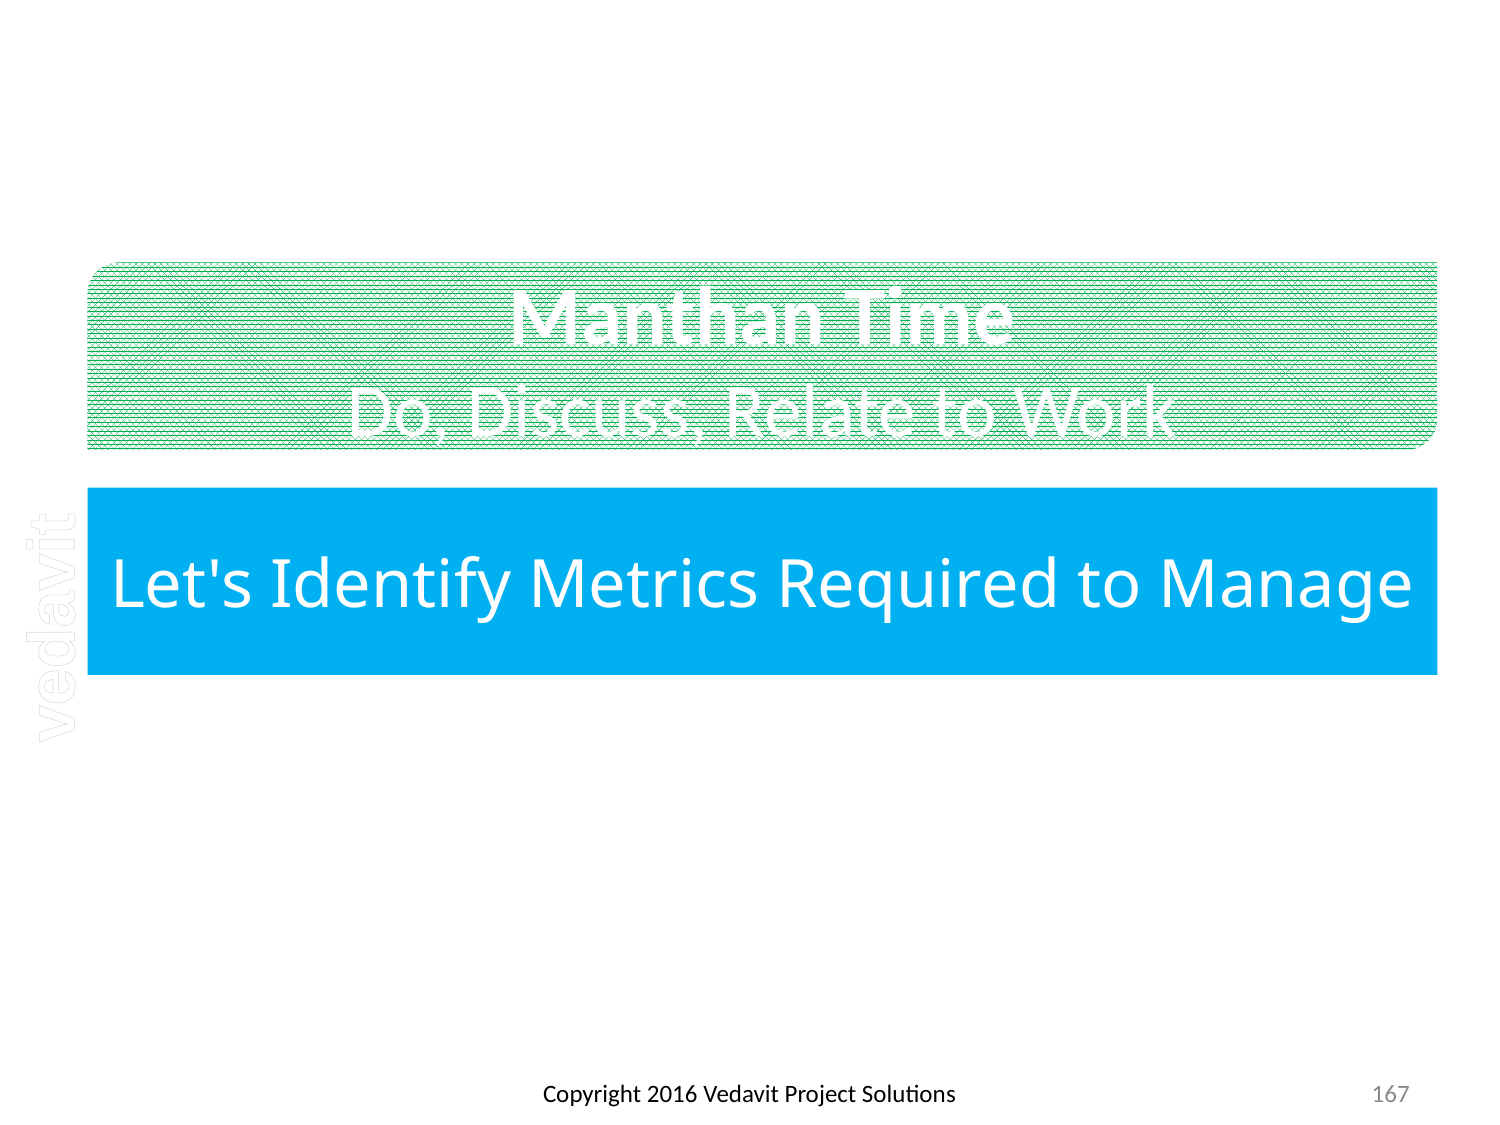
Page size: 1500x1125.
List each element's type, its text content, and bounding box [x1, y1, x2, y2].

slide_number 167 [1074, 1062, 1425, 1123]
footer Copyright 2016 Vedavit Project Solutions [512, 1062, 988, 1123]
title Let's Identify Metrics Required to Manage [87, 487, 1438, 675]
